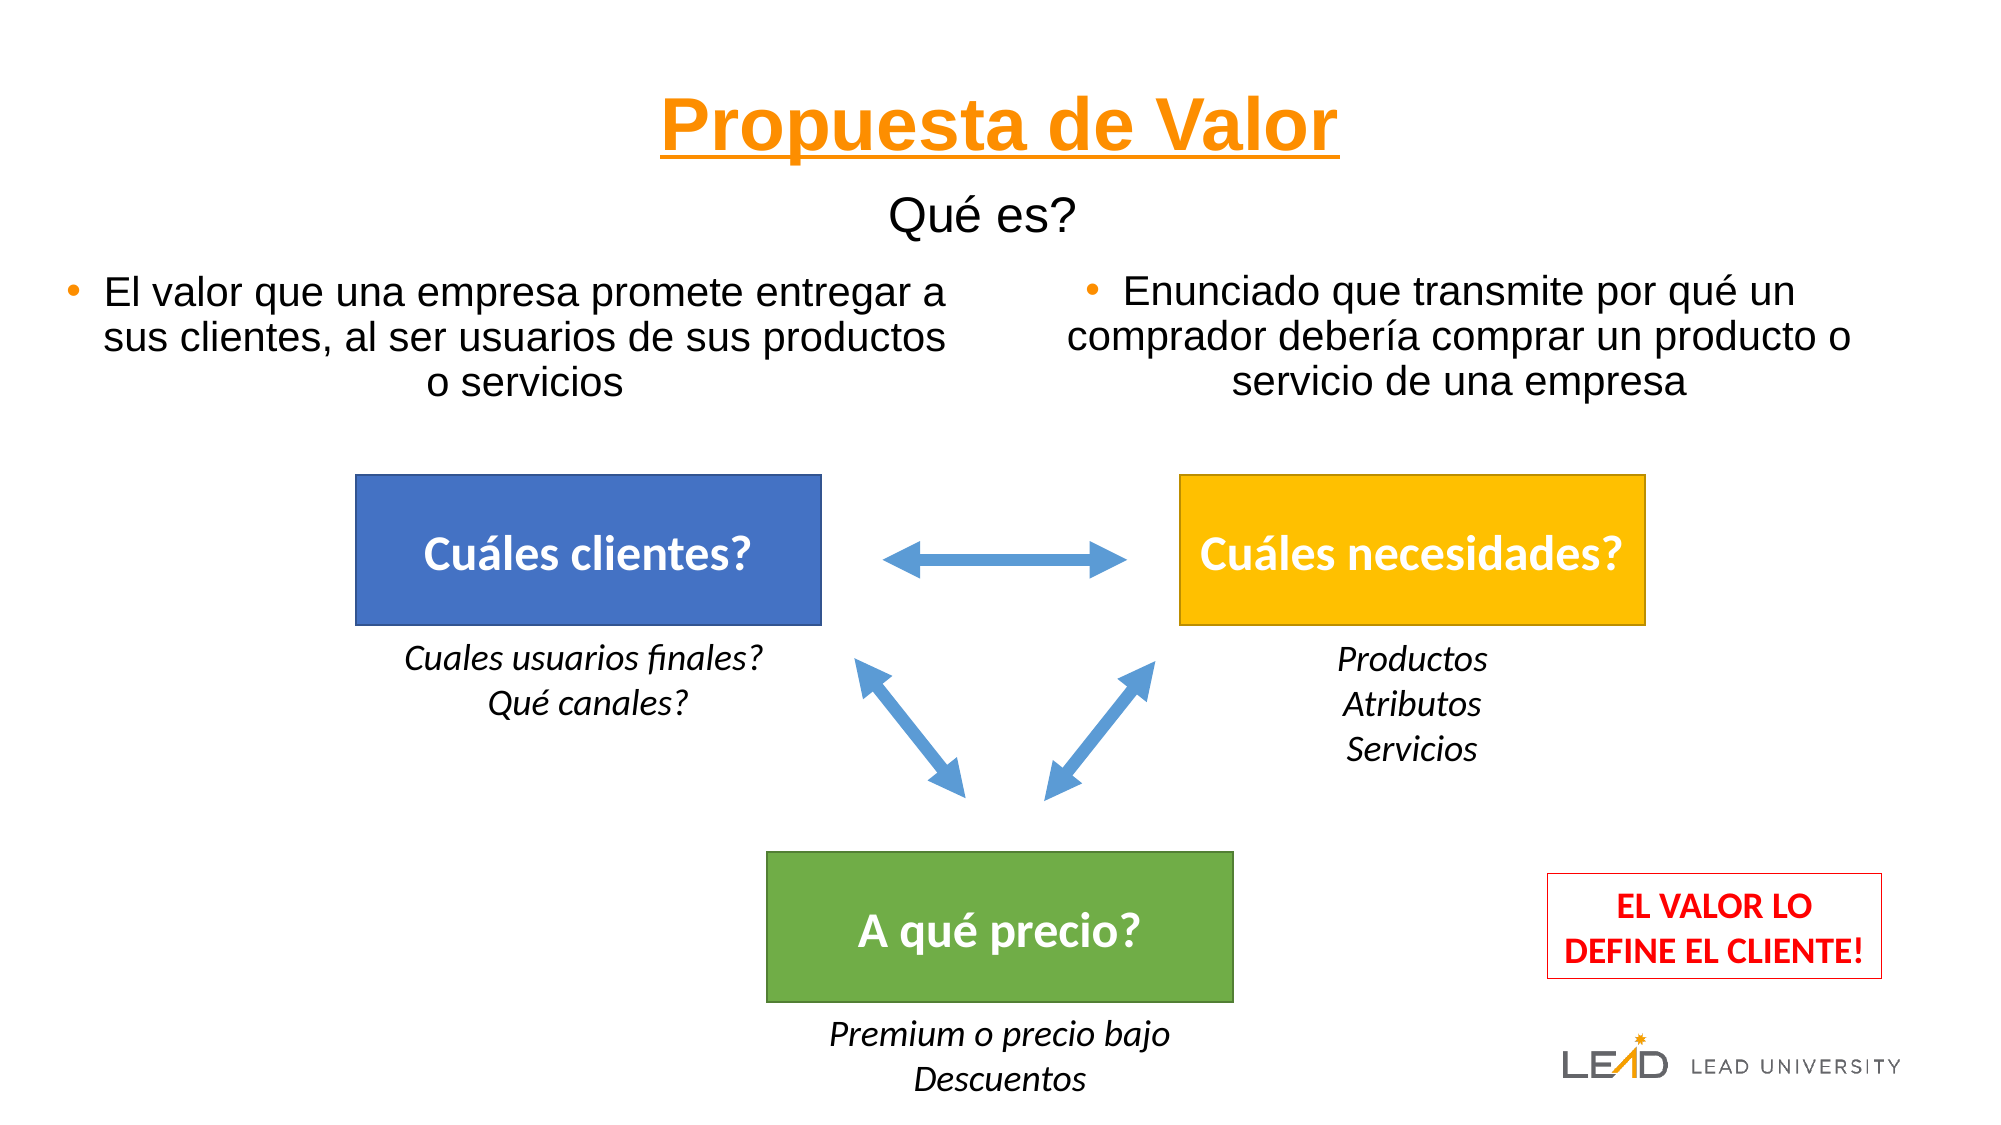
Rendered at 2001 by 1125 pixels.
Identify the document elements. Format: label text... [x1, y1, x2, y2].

text_box Cuáles clientes? [355, 474, 822, 625]
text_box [854, 658, 966, 799]
title Propuesta de Valor [136, 70, 1863, 183]
list El valor que una empresa promete entregar a sus clientes, al ser usuarios de sus productos o servicios [47, 262, 966, 433]
text_box EL VALOR LO DEFINE EL CLIENTE! [1547, 873, 1882, 979]
text_box A qué precio? [766, 851, 1234, 1003]
text_box Premium o precio bajo Descuentos [767, 1001, 1233, 1107]
text_box Enunciado que transmite por qué un comprador debería comprar un producto o servicio de una empresa [999, 261, 1882, 431]
text_box Cuáles necesidades? [1179, 474, 1646, 626]
text_box Qué es? [523, 181, 1443, 252]
text_box Productos Atributos Servicios [1179, 626, 1646, 777]
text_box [1044, 661, 1156, 802]
picture [1563, 1033, 1900, 1078]
text_box Cuales usuarios finales? Qué canales? [355, 625, 822, 731]
